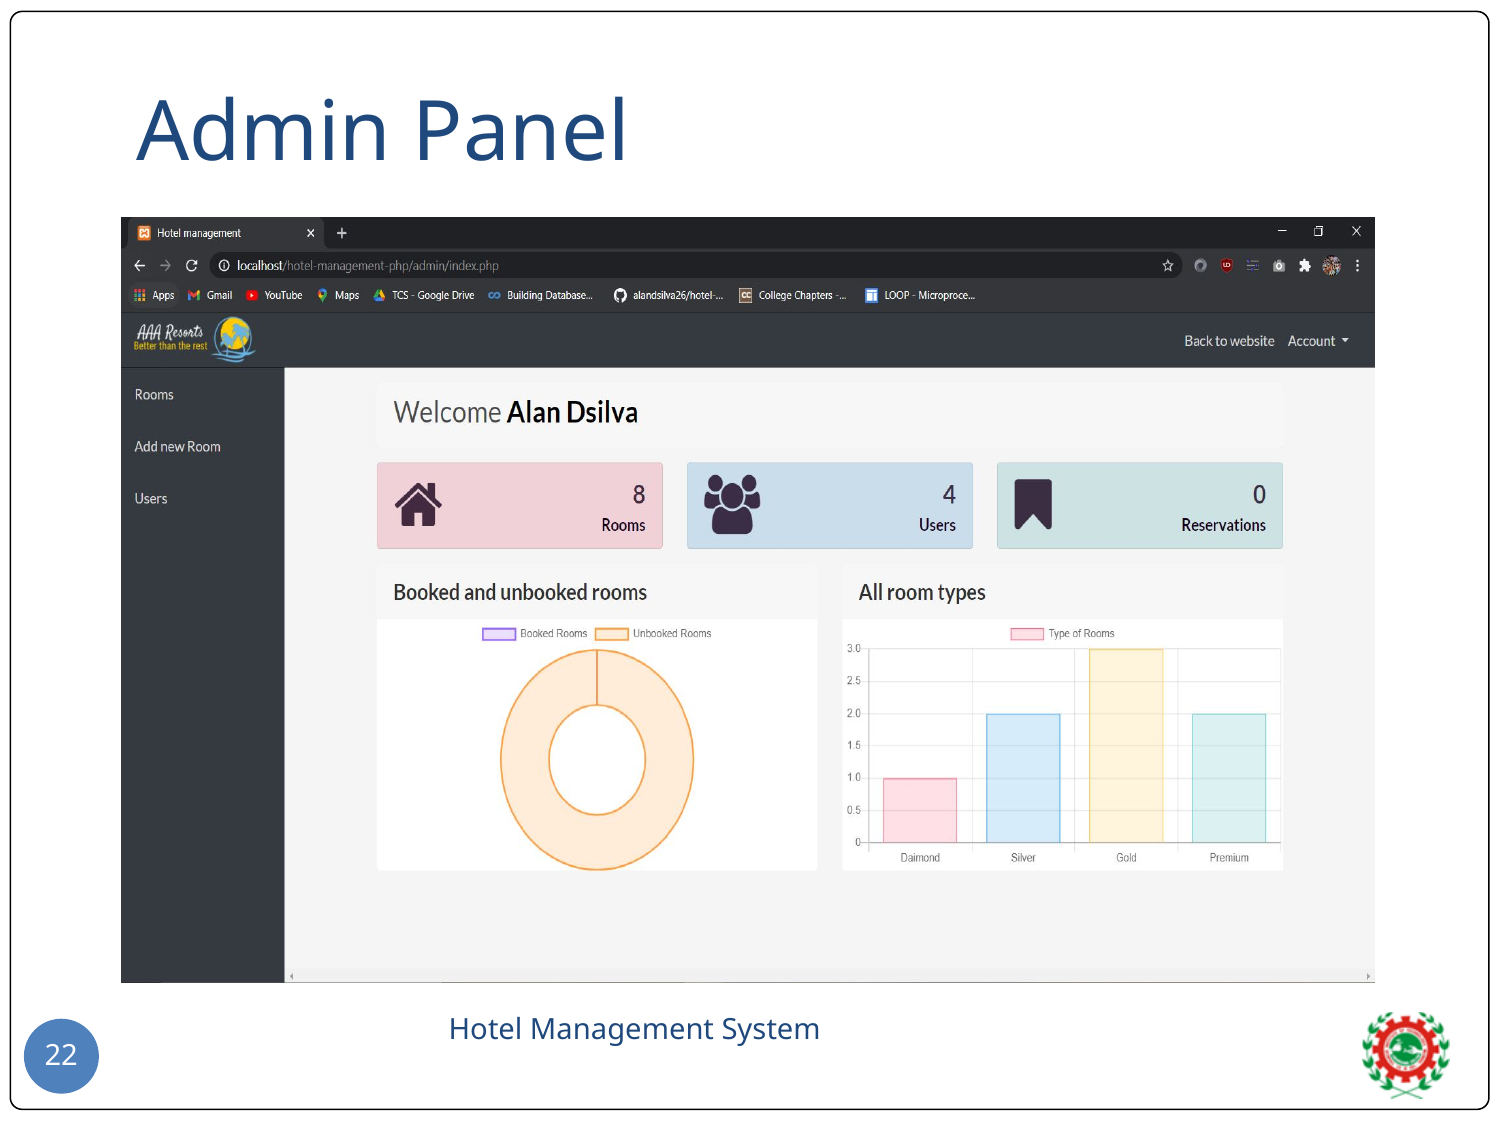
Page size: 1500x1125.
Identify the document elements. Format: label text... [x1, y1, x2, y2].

text_box Hotel Management System [433, 1007, 1084, 1083]
text_box ‹#› [23, 1018, 99, 1094]
title Admin Panel [121, 47, 1397, 193]
picture [1362, 1012, 1451, 1099]
picture [120, 216, 1375, 984]
